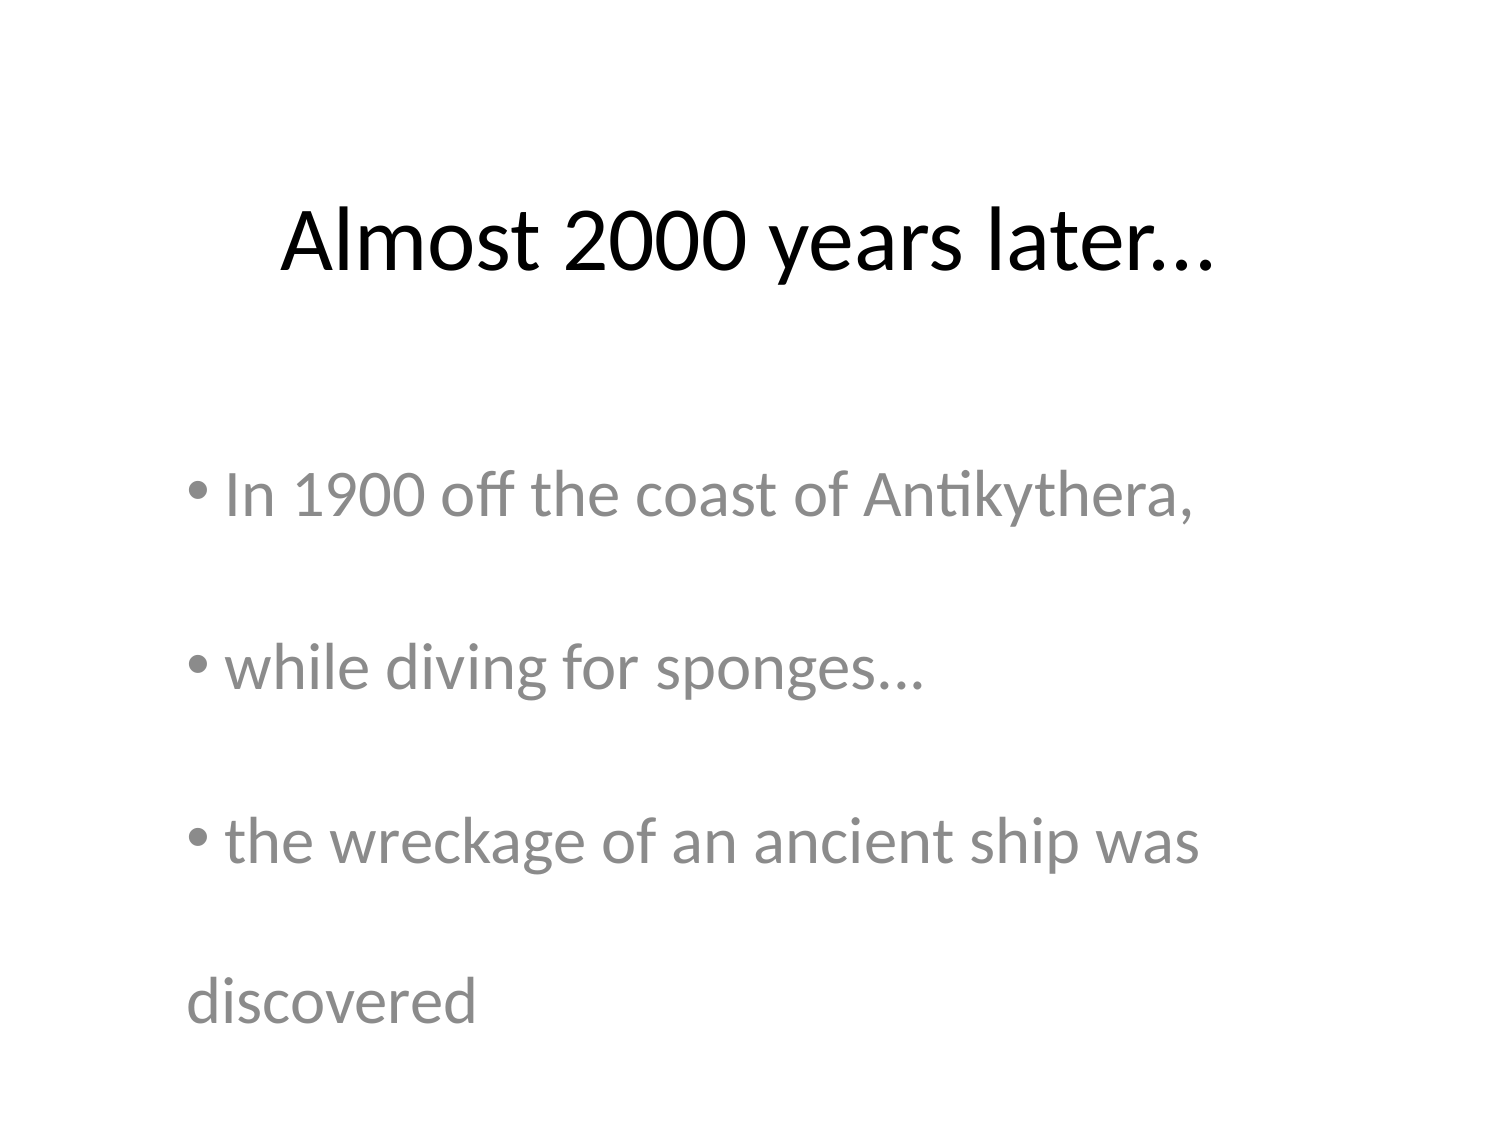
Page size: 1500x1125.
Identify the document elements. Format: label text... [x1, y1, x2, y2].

title Almost 2000 years later... [112, 113, 1388, 355]
subtitle In 1900 off the coast of Antikythera, while diving for sponges... the wreckage of an ancient ship was discovered [171, 361, 1447, 1047]
